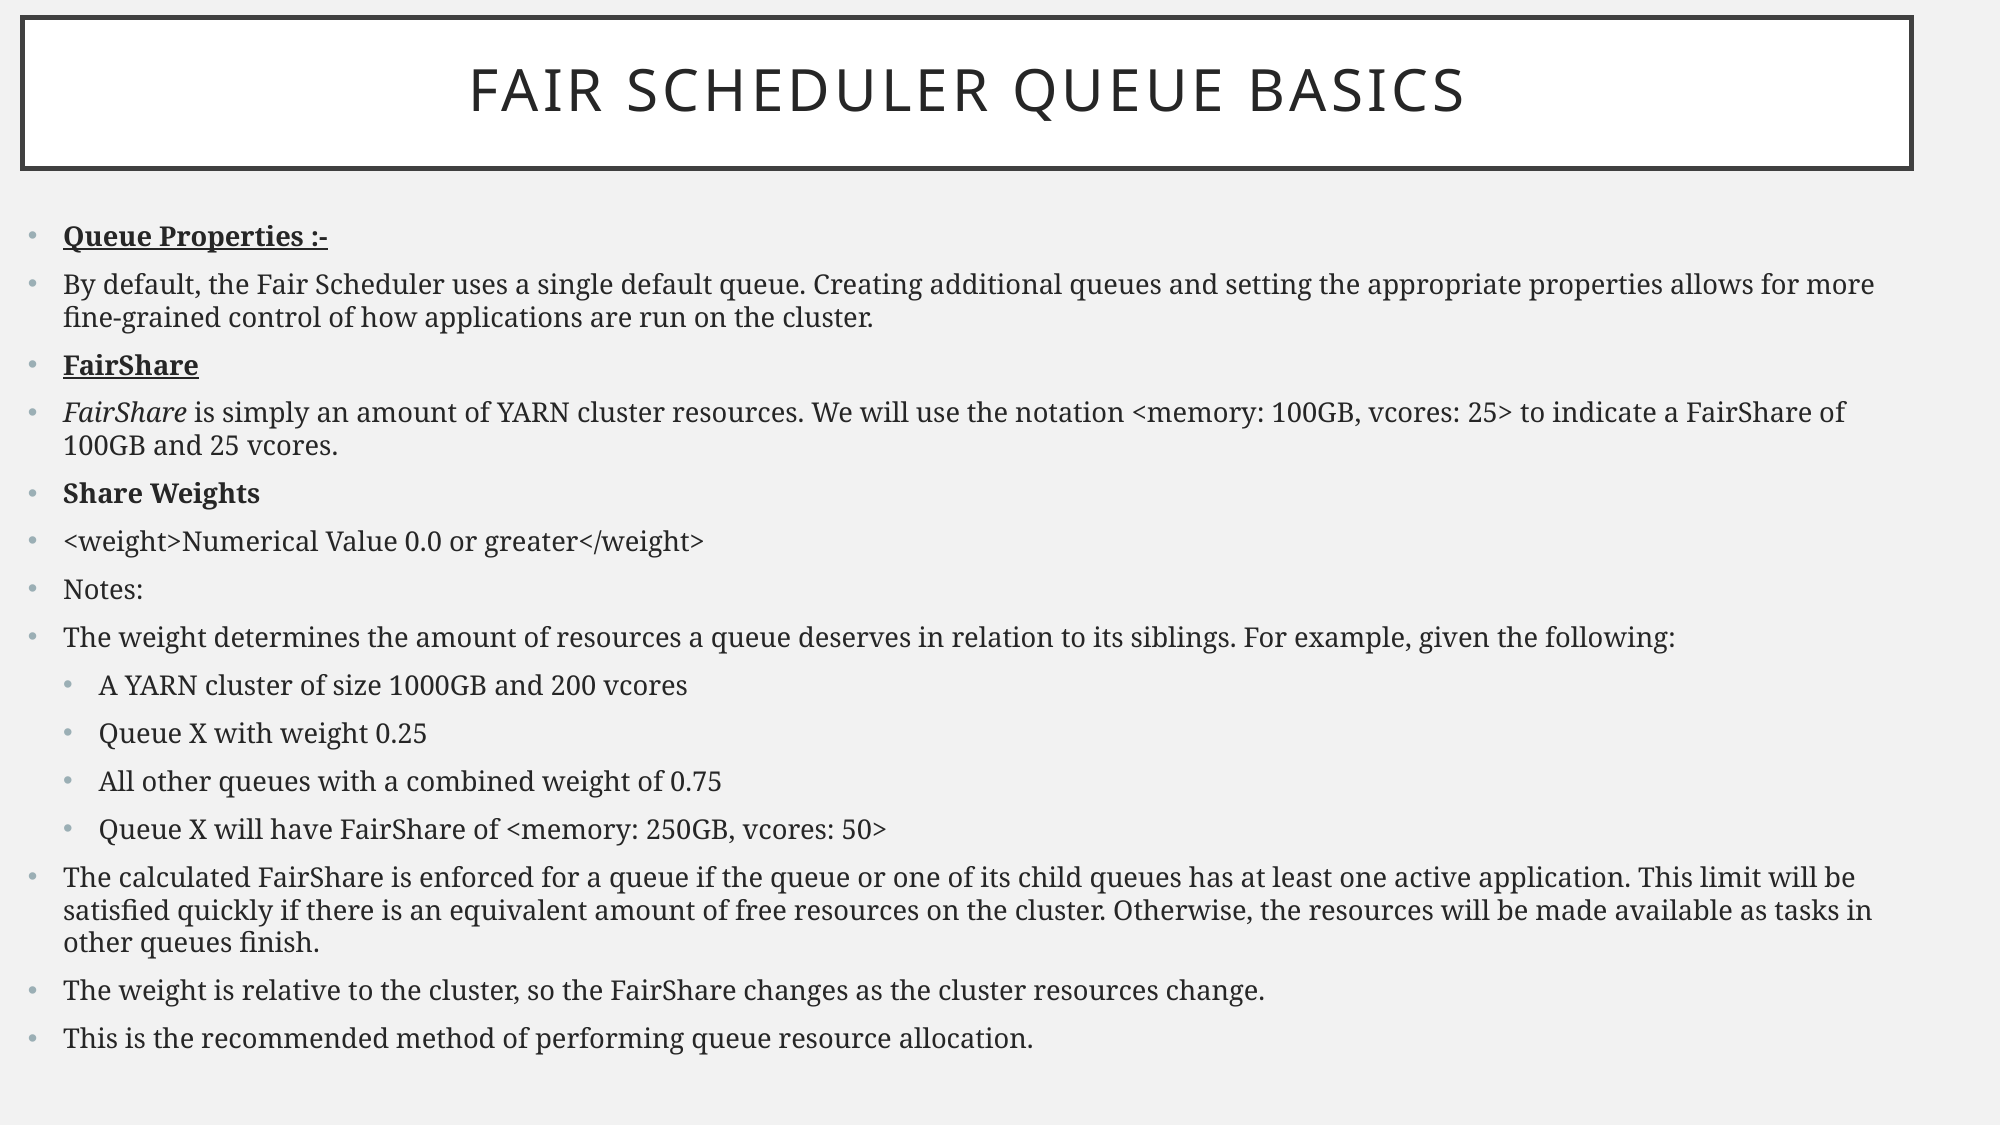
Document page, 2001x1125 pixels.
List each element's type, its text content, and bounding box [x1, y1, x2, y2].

list Queue Properties :- By default, the Fair Scheduler uses a single default queue. Creating additional queues and setting the appropriate properties allows for more fine-grained control of how applications are run on the cluster. FairShare FairShare is simply an amount of YARN cluster resources. We will use the notation <memory: 100GB, vcores: 25> to indicate a FairShare of 100GB and 25 vcores. Share Weights <weight>Numerical Value 0.0 or greater</weight> Notes: The weight determines the amount of resources a queue deserves in relation to its siblings. For example, given the following: A YARN cluster of size 1000GB and 200 vcores Queue X with weight 0.25 All other queues with a combined weight of 0.75 Queue X will have FairShare of <memory: 250GB, vcores: 50> The calculated FairShare is enforced for a queue if the queue or one of its child queues has at least one active application. This limit will be satisfied quickly if there is an equivalent amount of free resources on the cluster. Otherwise, the resources will be made available as tasks in other queues finish. The weight is relative to the cluster, so the FairShare changes as the cluster resources change. This is the recommended method of performing queue resource allocation. [12, 211, 1902, 1069]
title Fair Scheduler Queue Basics [20, 15, 1914, 171]
